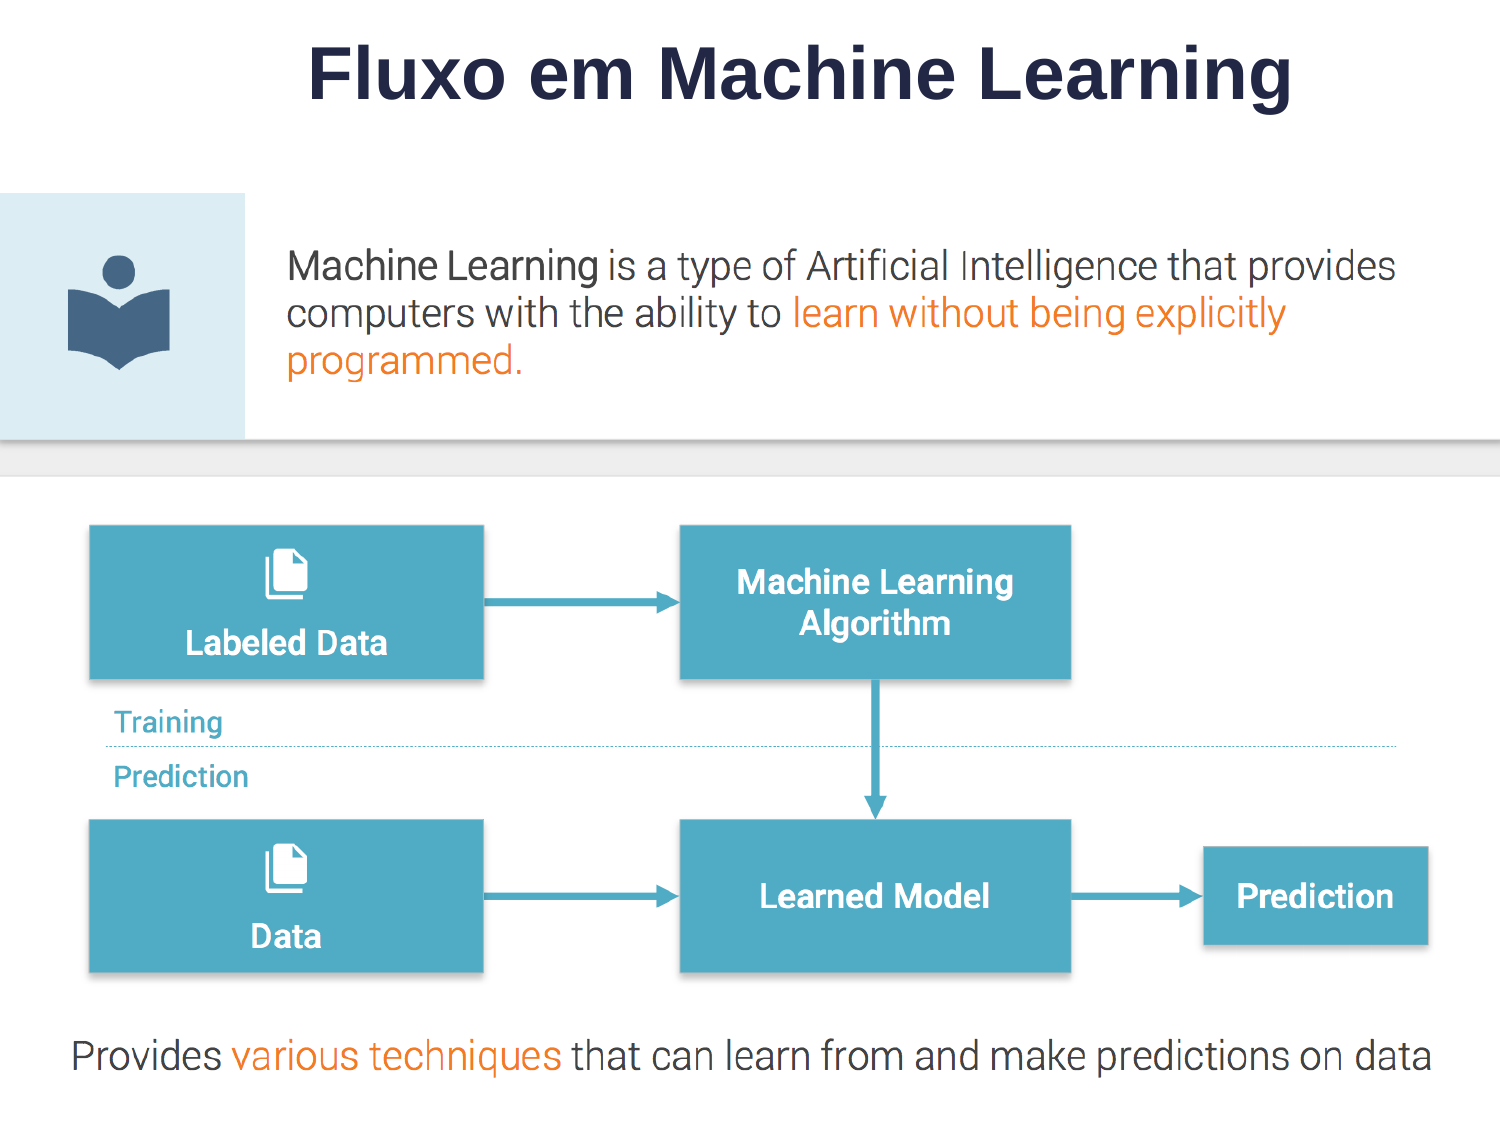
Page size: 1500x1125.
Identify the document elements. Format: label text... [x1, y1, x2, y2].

title Fluxo em Machine Learning [222, 46, 1381, 130]
picture [0, 193, 1500, 1121]
